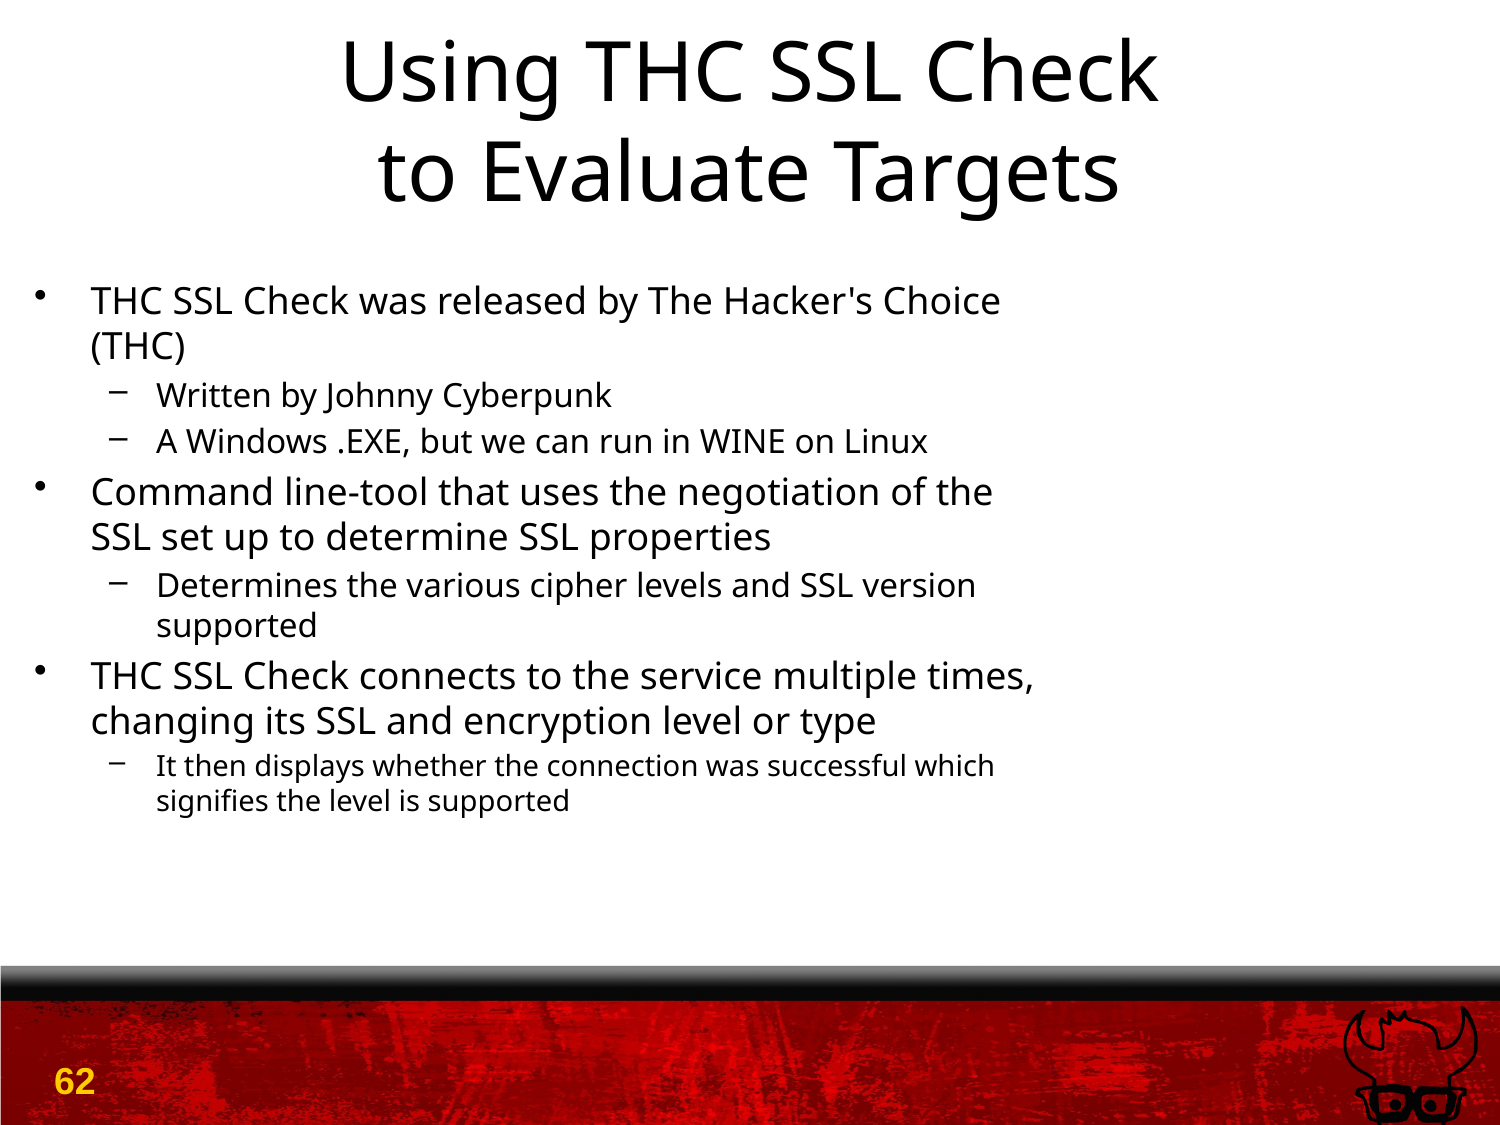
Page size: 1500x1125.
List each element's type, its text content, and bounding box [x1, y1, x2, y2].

list THC SSL Check was released by The Hacker's Choice (THC) Written by Johnny Cyberpunk A Windows .EXE, but we can run in WINE on Linux Command line-tool that uses the negotiation of the SSL set up to determine SSL properties Determines the various cipher levels and SSL version supported THC SSL Check connects to the service multiple times, changing its SSL and encryption level or type It then displays whether the connection was successful which signifies the level is supported [18, 269, 1061, 1008]
title Using THC SSL Check to Evaluate Targets [112, 24, 1388, 213]
picture [0, 282, 1500, 1125]
